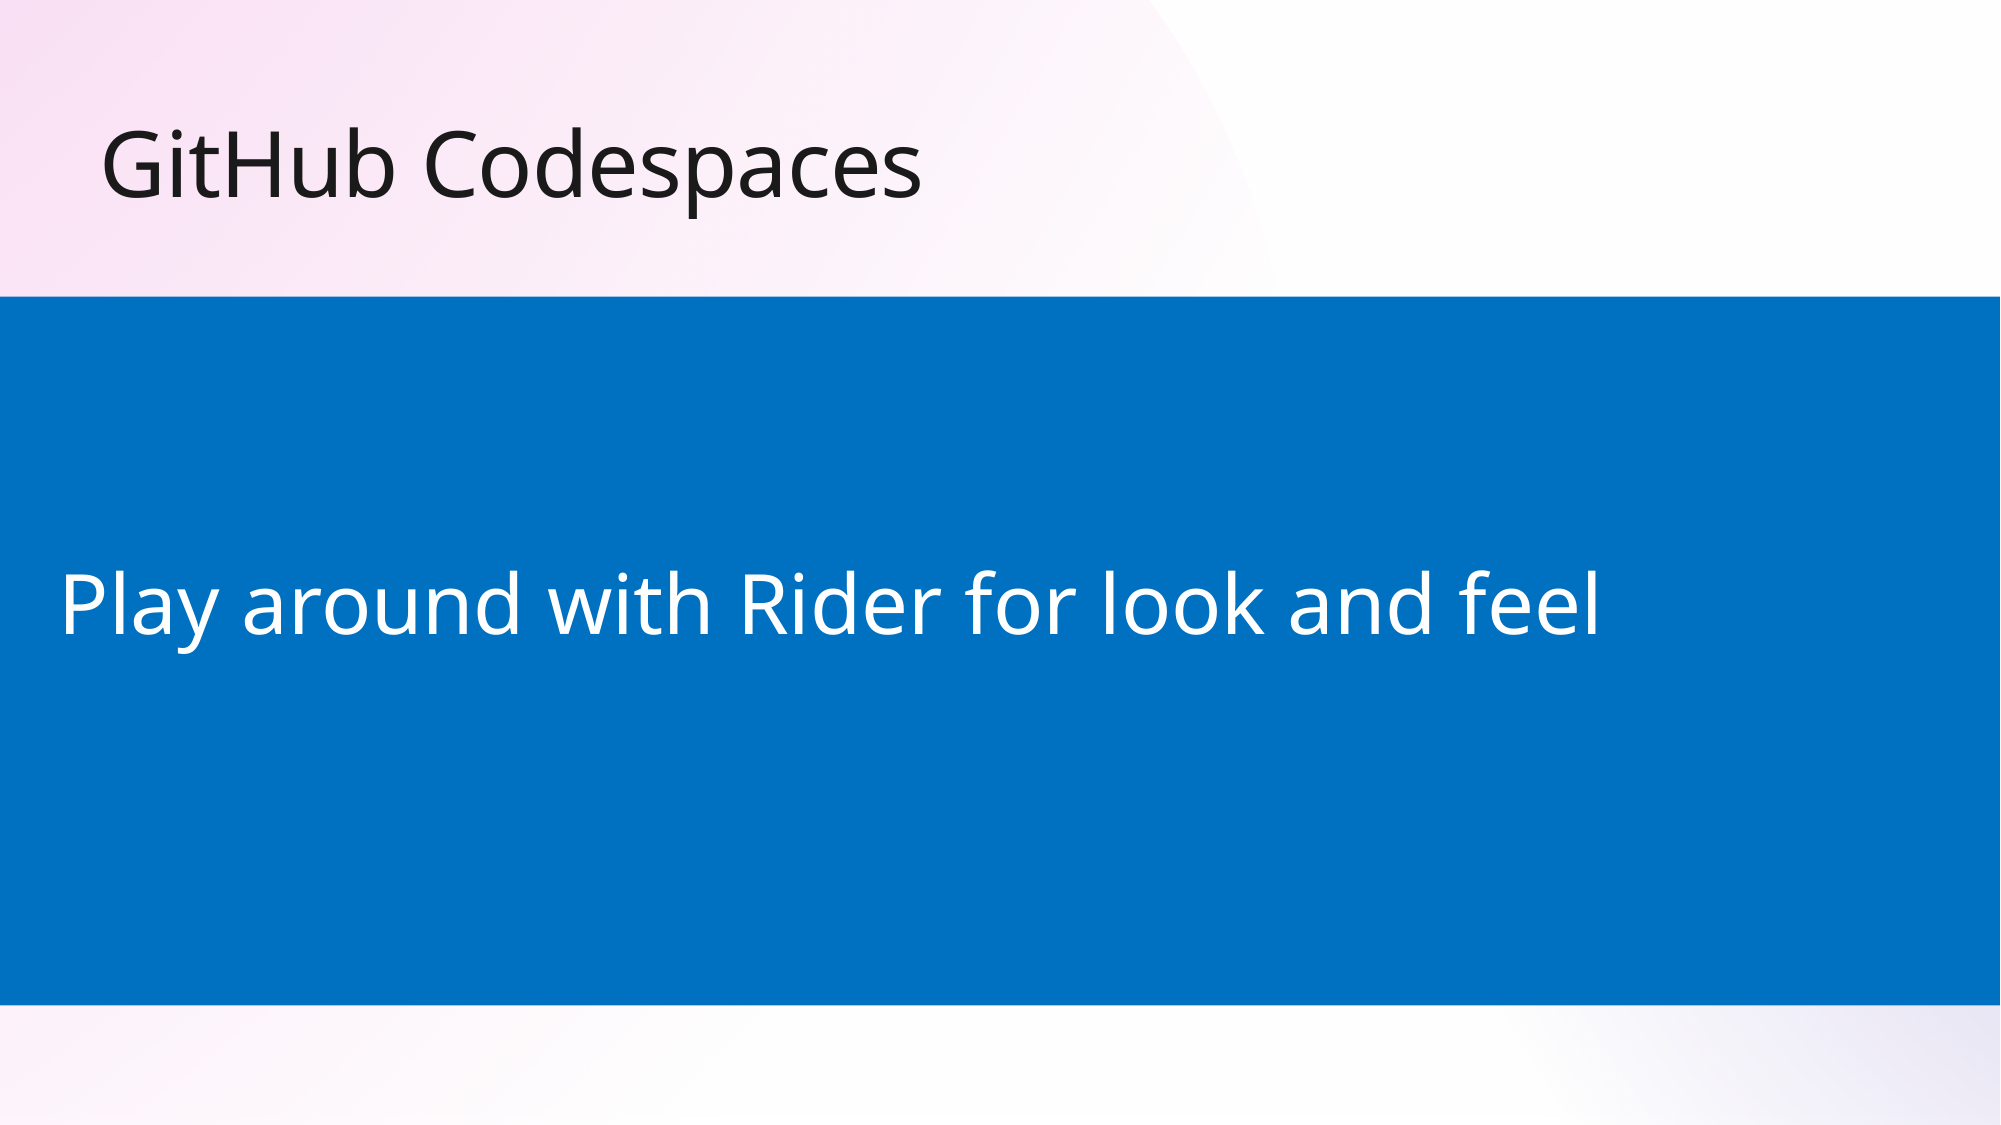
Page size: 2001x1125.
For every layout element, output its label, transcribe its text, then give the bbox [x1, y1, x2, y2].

title GitHub Codespaces [99, 99, 1900, 235]
text_box Play around with Rider for look and feel [0, 296, 2000, 1006]
picture [0, 0, 2001, 1125]
